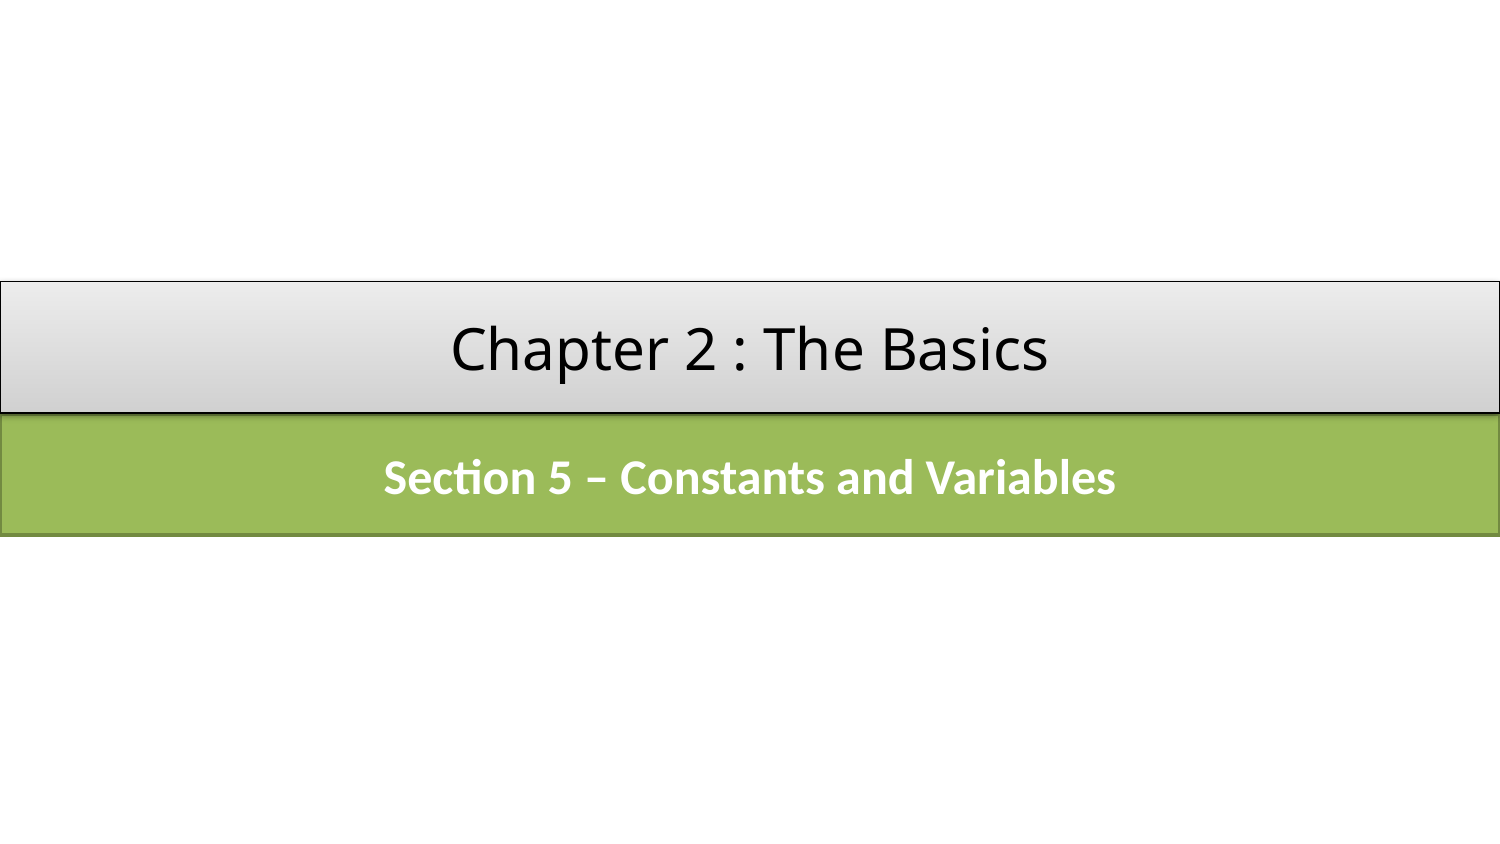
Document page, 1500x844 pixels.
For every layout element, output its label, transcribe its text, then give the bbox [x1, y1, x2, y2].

text_box Chapter 2 : The Basics [0, 281, 1500, 414]
text_box Section 5 – Constants and Variables [0, 420, 1500, 537]
